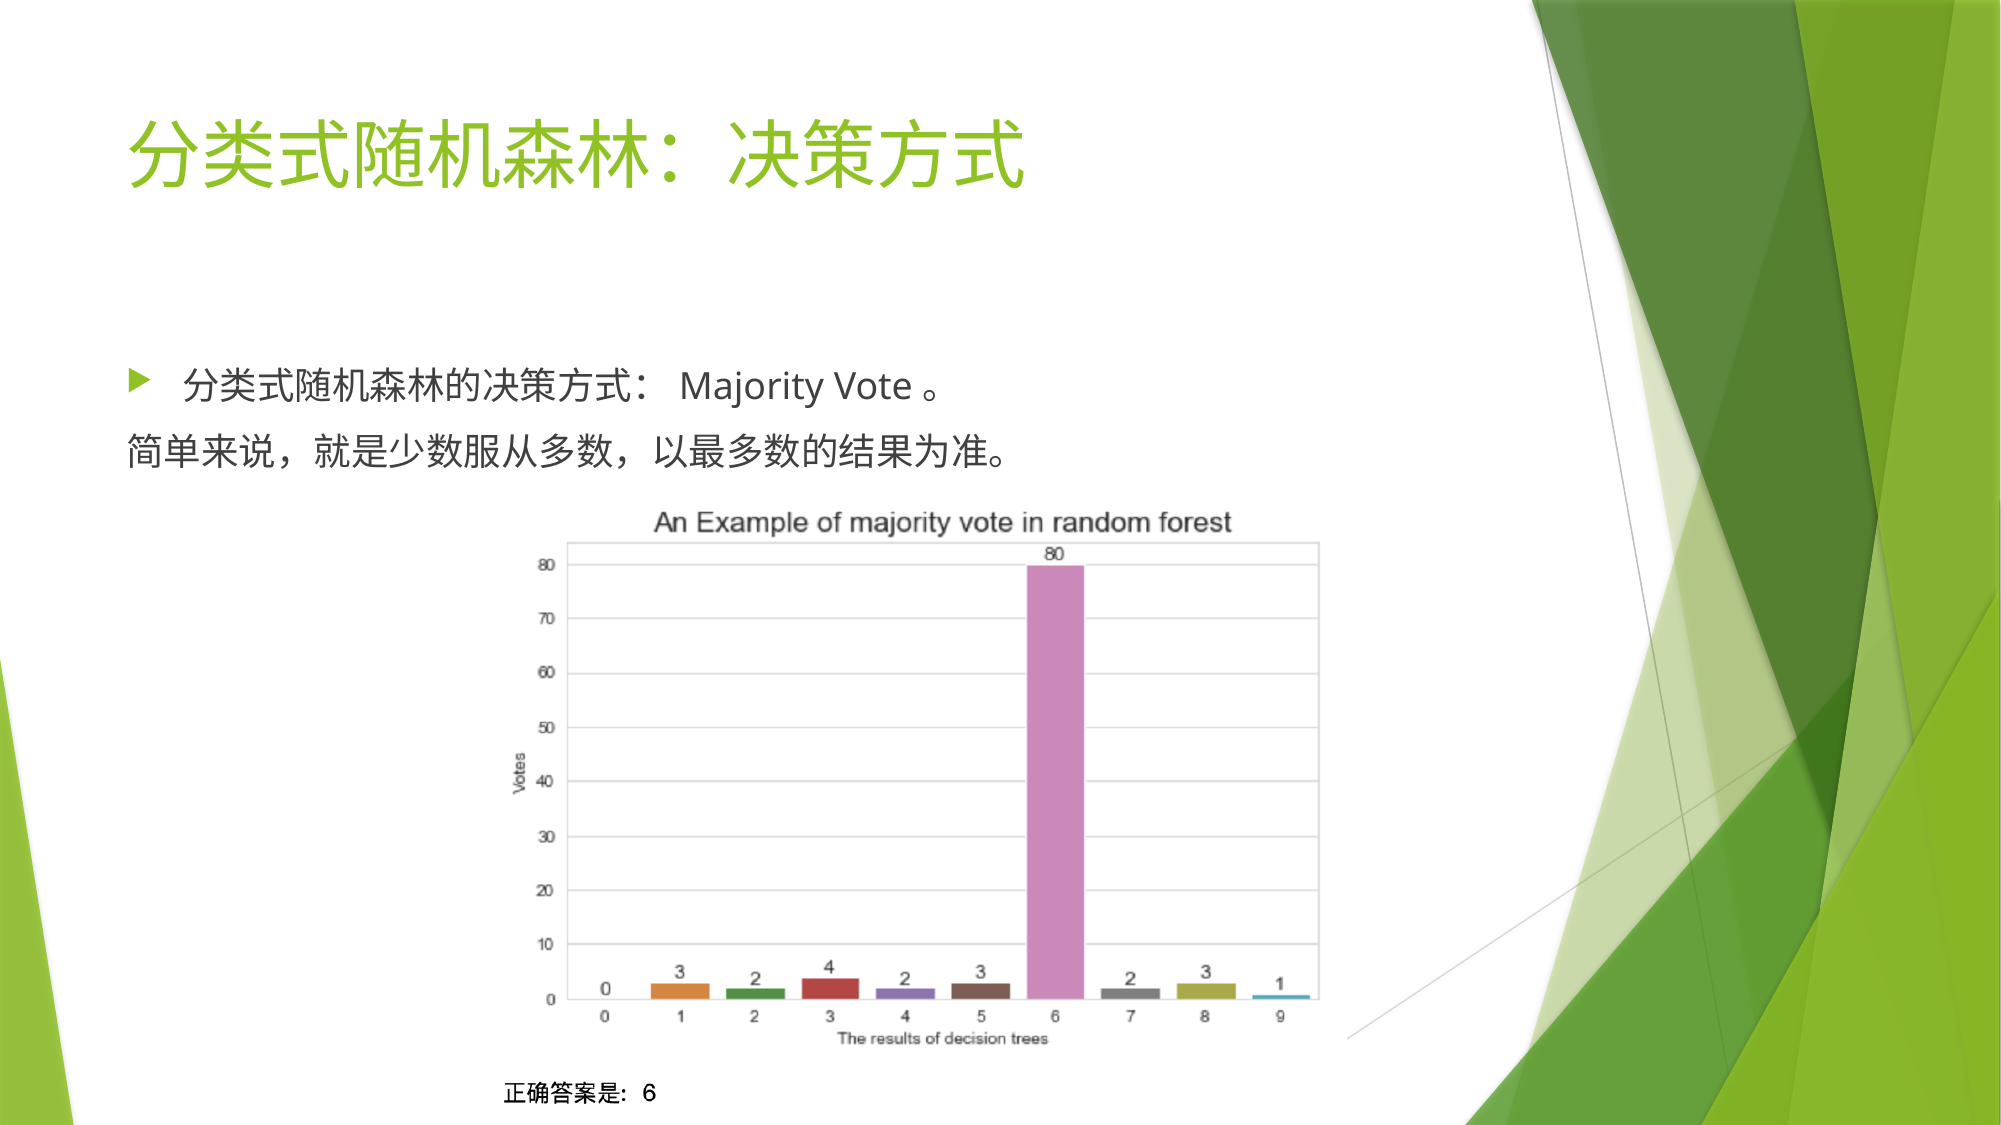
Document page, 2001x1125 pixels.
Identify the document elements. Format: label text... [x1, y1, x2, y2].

title 分类式随机森林：决策方式 [111, 99, 1522, 317]
picture [478, 496, 1347, 1125]
list 分类式随机森林的决策方式：Majority Vote。 简单来说，就是少数服从多数，以最多数的结果为准。 [111, 354, 1522, 992]
